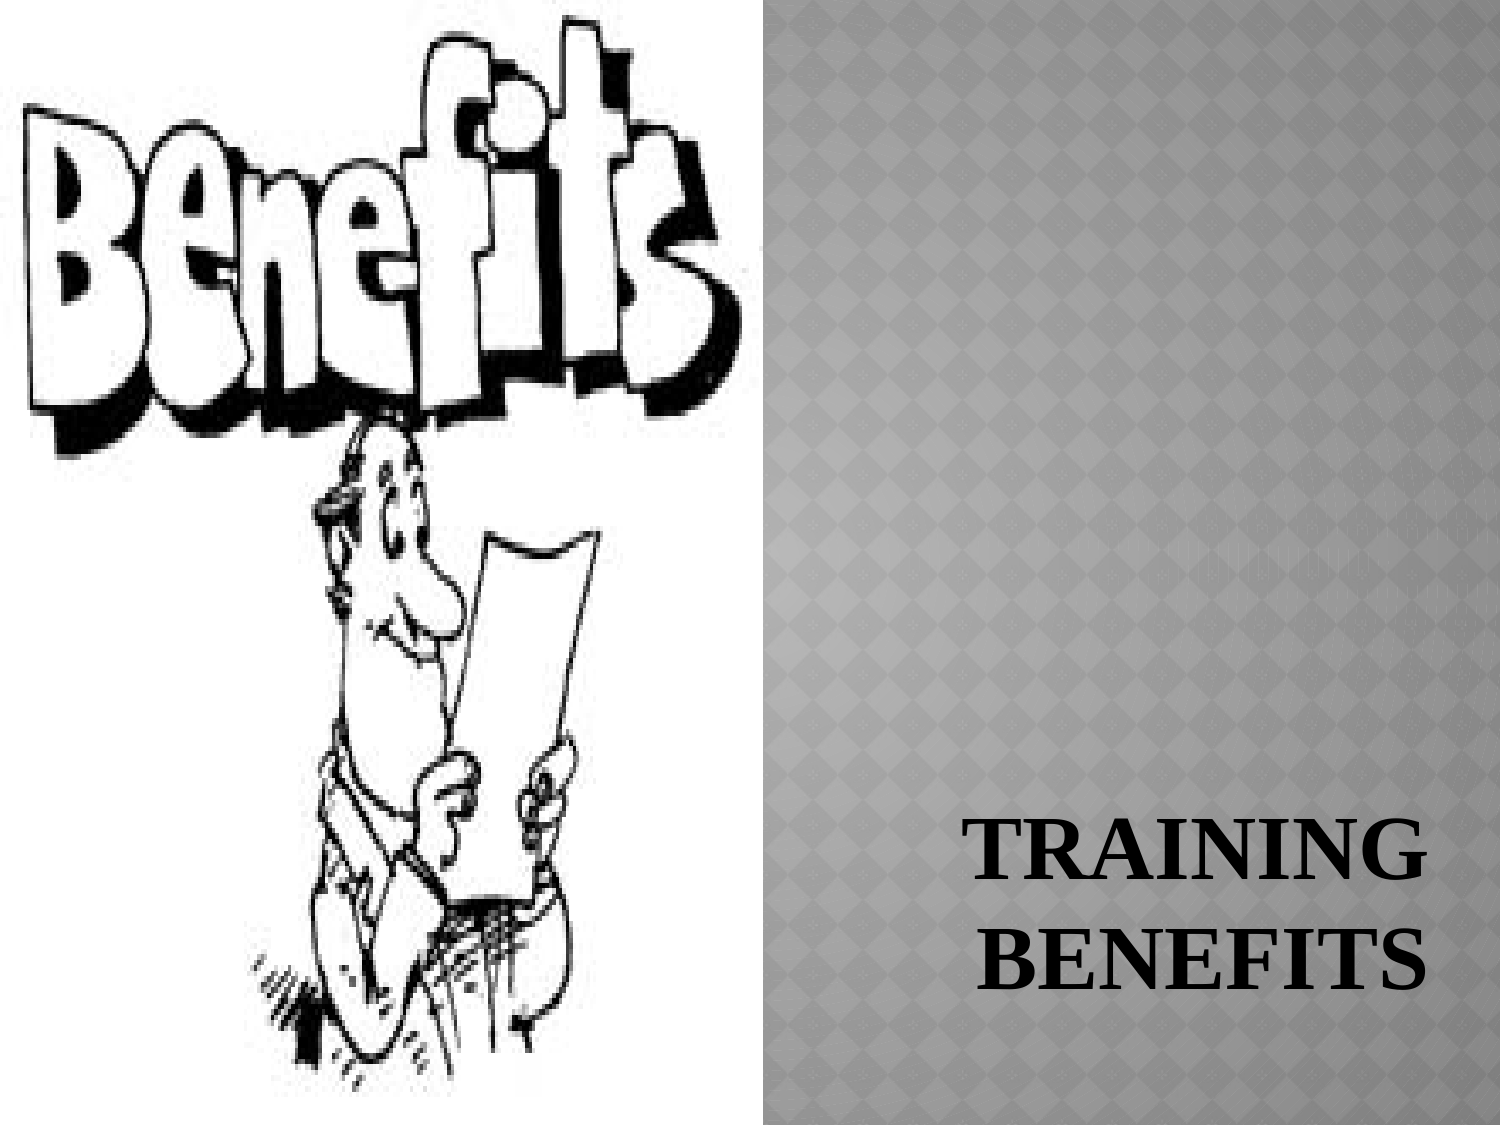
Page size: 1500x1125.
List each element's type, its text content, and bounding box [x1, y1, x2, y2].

picture [0, 0, 763, 1125]
subtitle TRAINING BENEFITS [787, 787, 1438, 1013]
